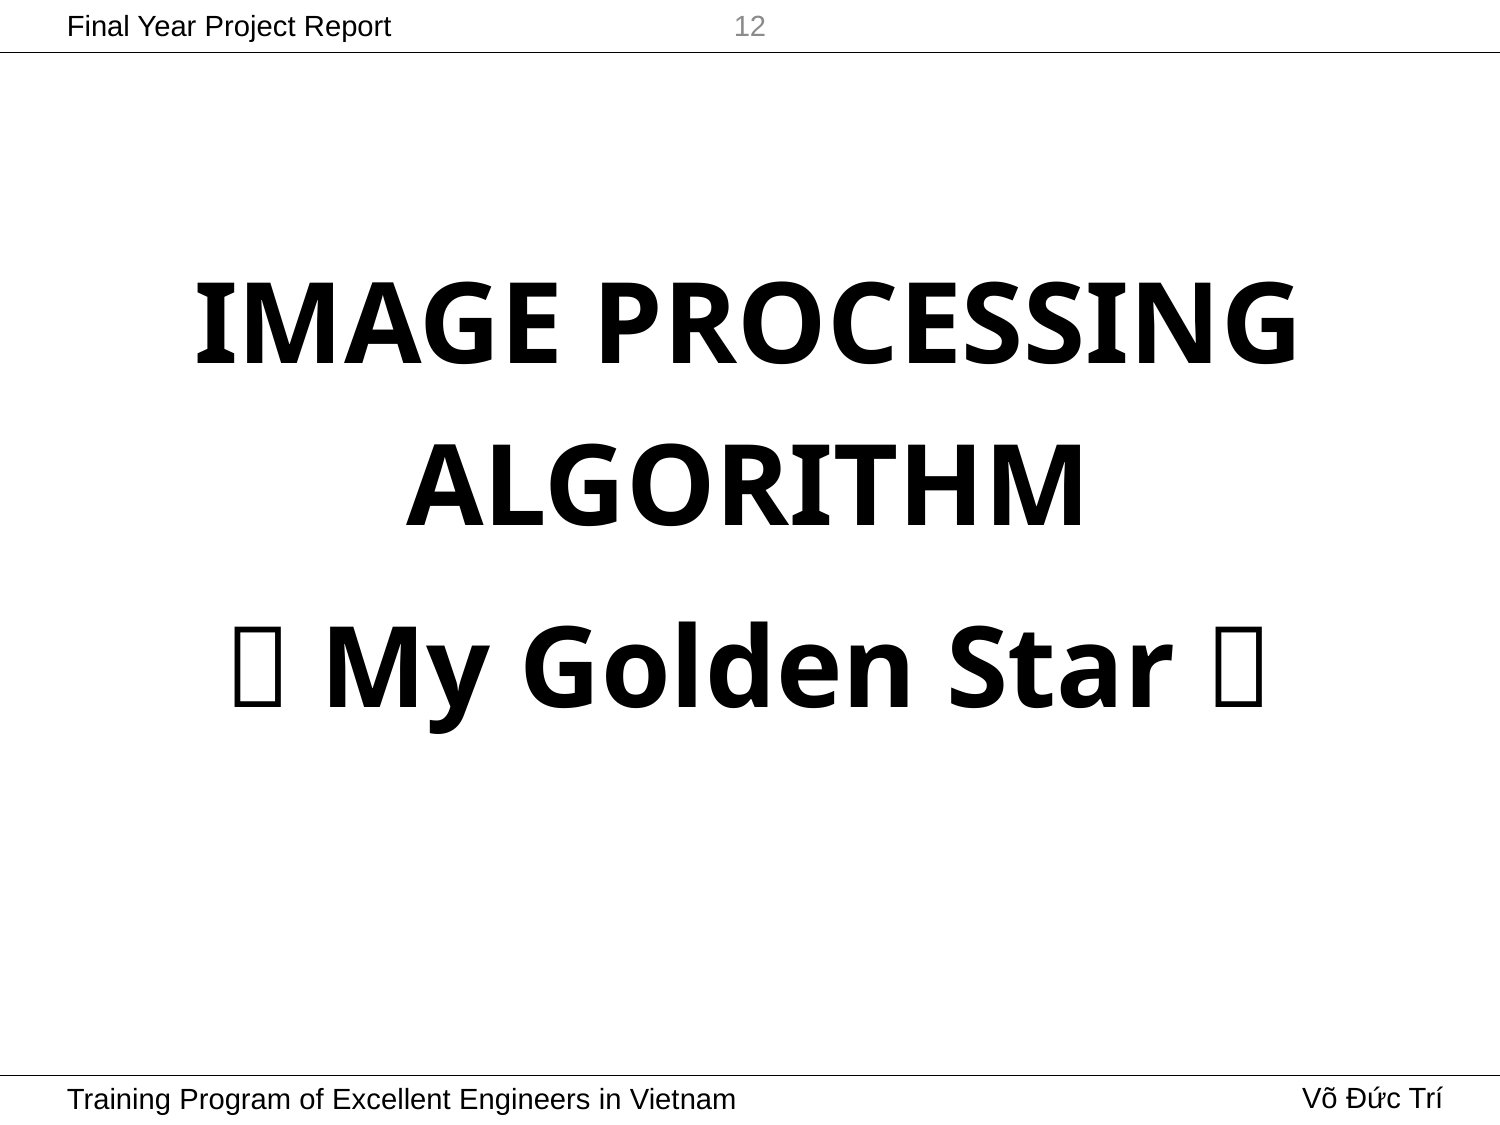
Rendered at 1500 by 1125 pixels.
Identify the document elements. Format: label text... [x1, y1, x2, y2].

slide_number 12 [686, 0, 814, 49]
list IMAGE PROCESSING ALGORITHM  My Golden Star  [52, 385, 1446, 569]
